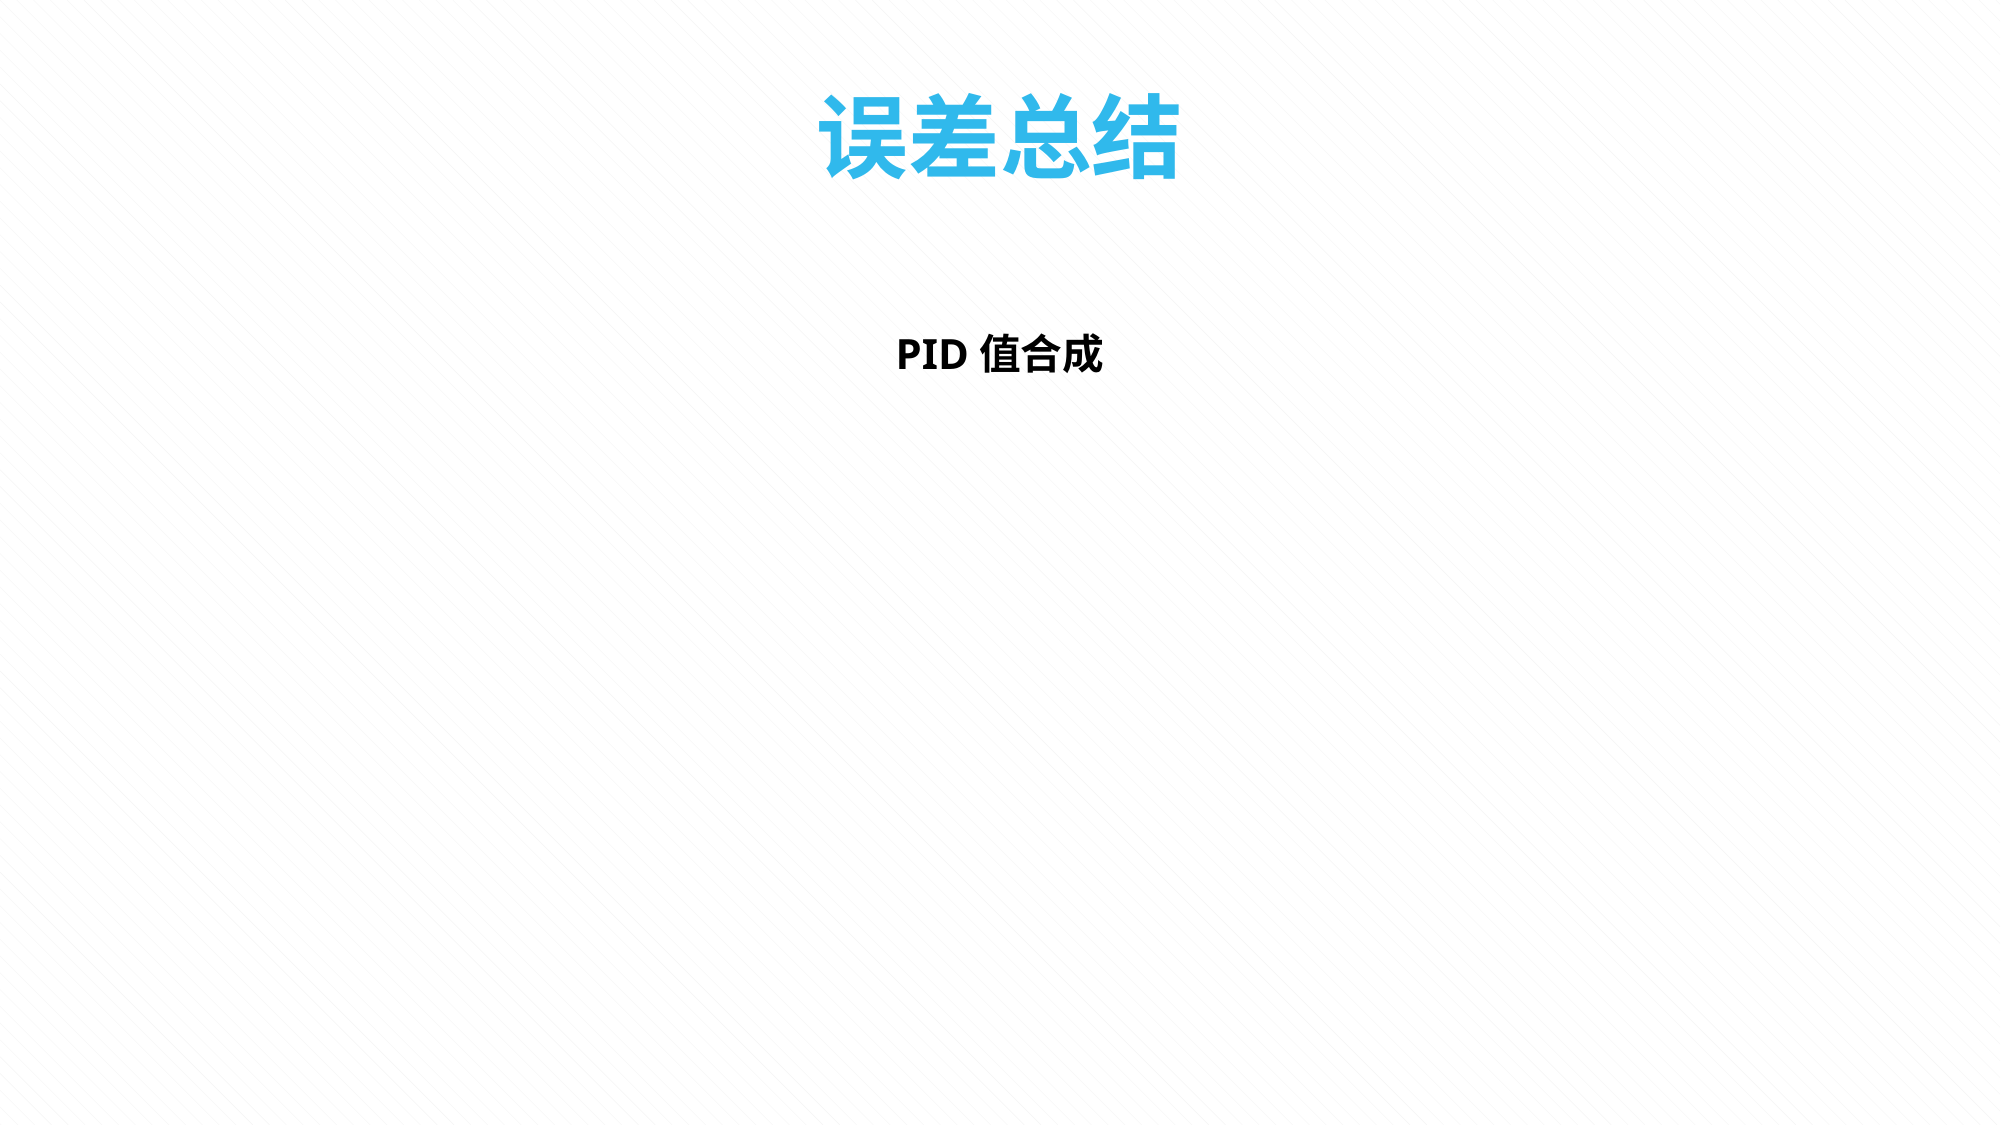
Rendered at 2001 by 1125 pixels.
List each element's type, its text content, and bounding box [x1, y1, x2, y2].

text_box 误差总结 [325, 72, 1675, 198]
